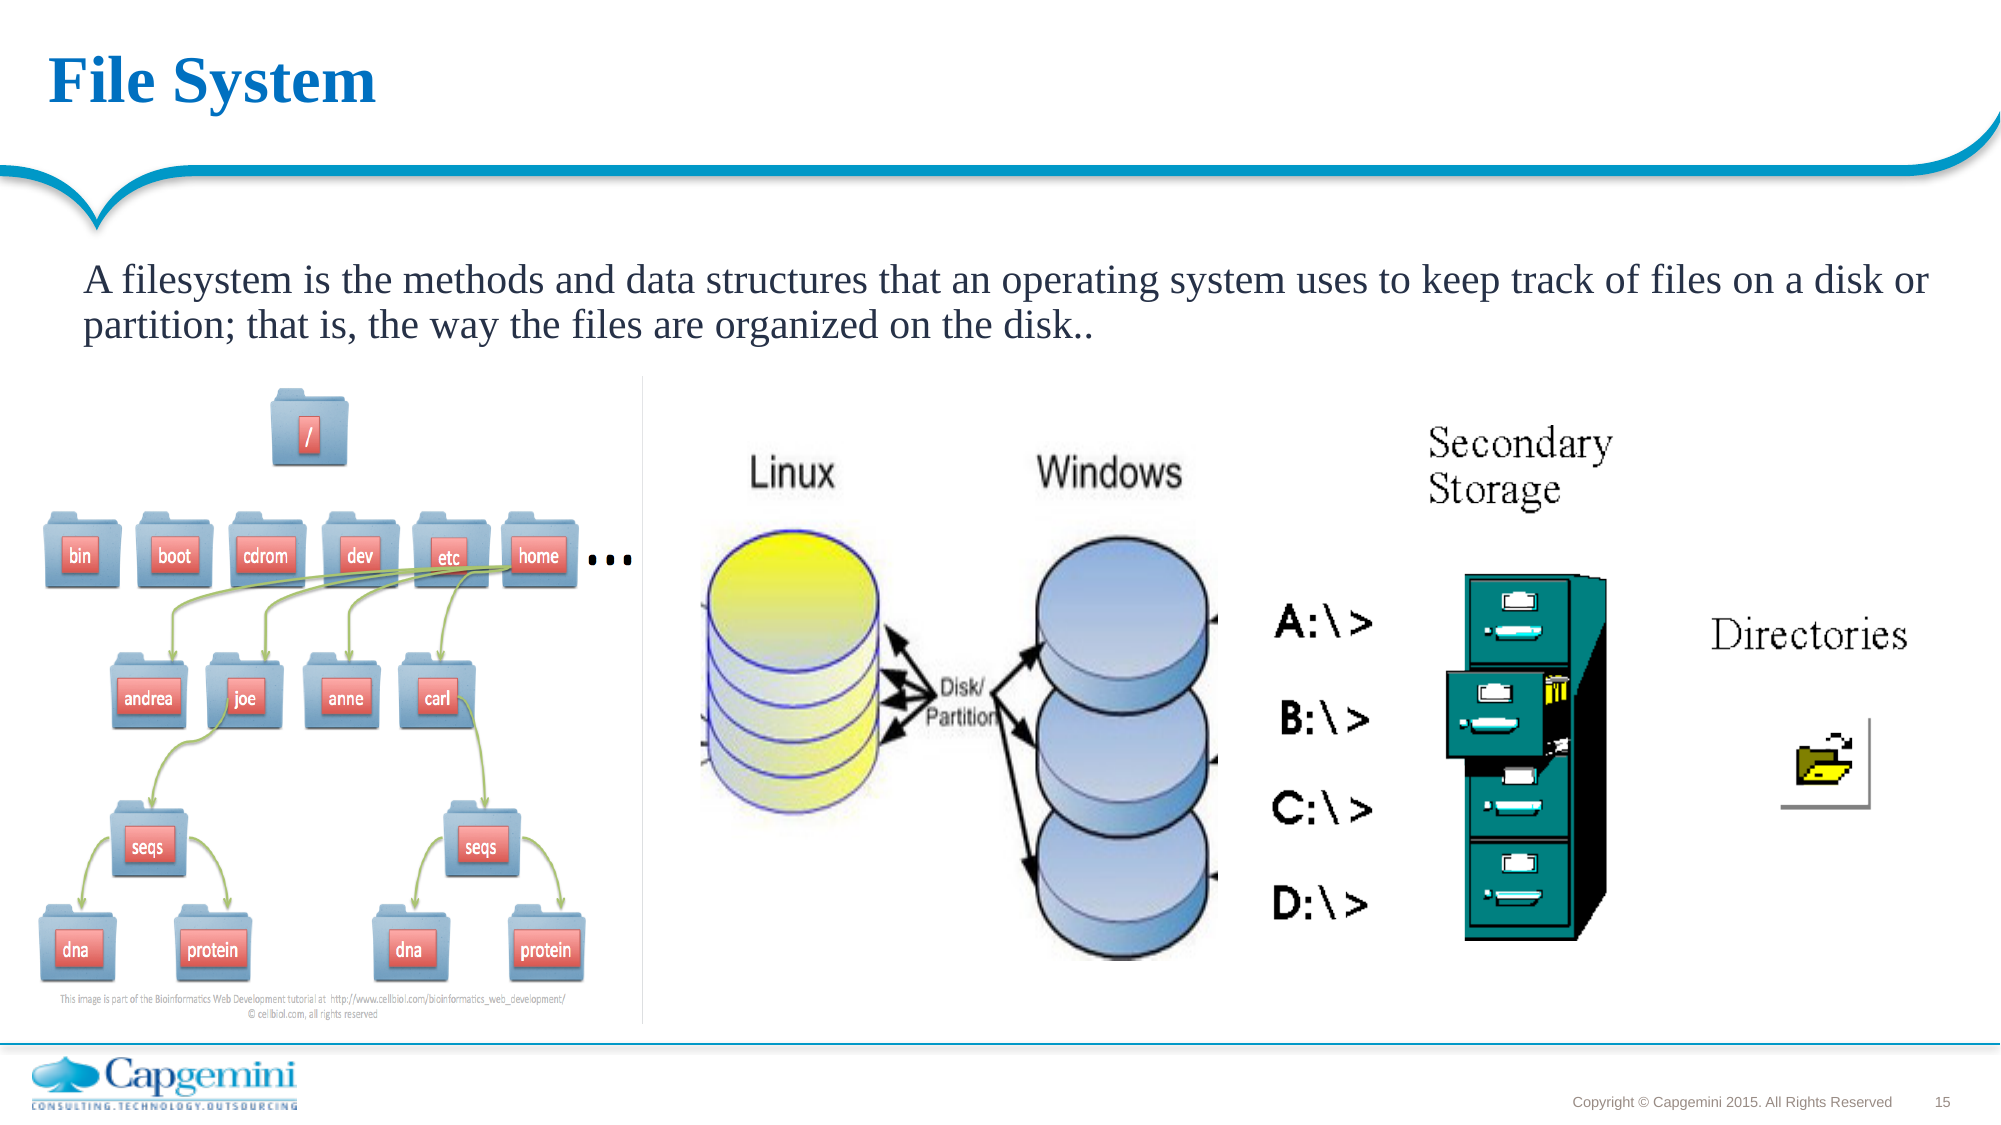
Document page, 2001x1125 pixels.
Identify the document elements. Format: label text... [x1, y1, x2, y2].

list A filesystem is the methods and data structures that an operating system uses to keep track of files on a disk or partition; that is, the way the files are organized on the disk.. [65, 245, 2000, 351]
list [1271, 425, 1923, 971]
title File System [0, 0, 2000, 165]
picture [26, 375, 643, 1024]
picture [32, 1056, 297, 1110]
picture [700, 384, 1219, 986]
